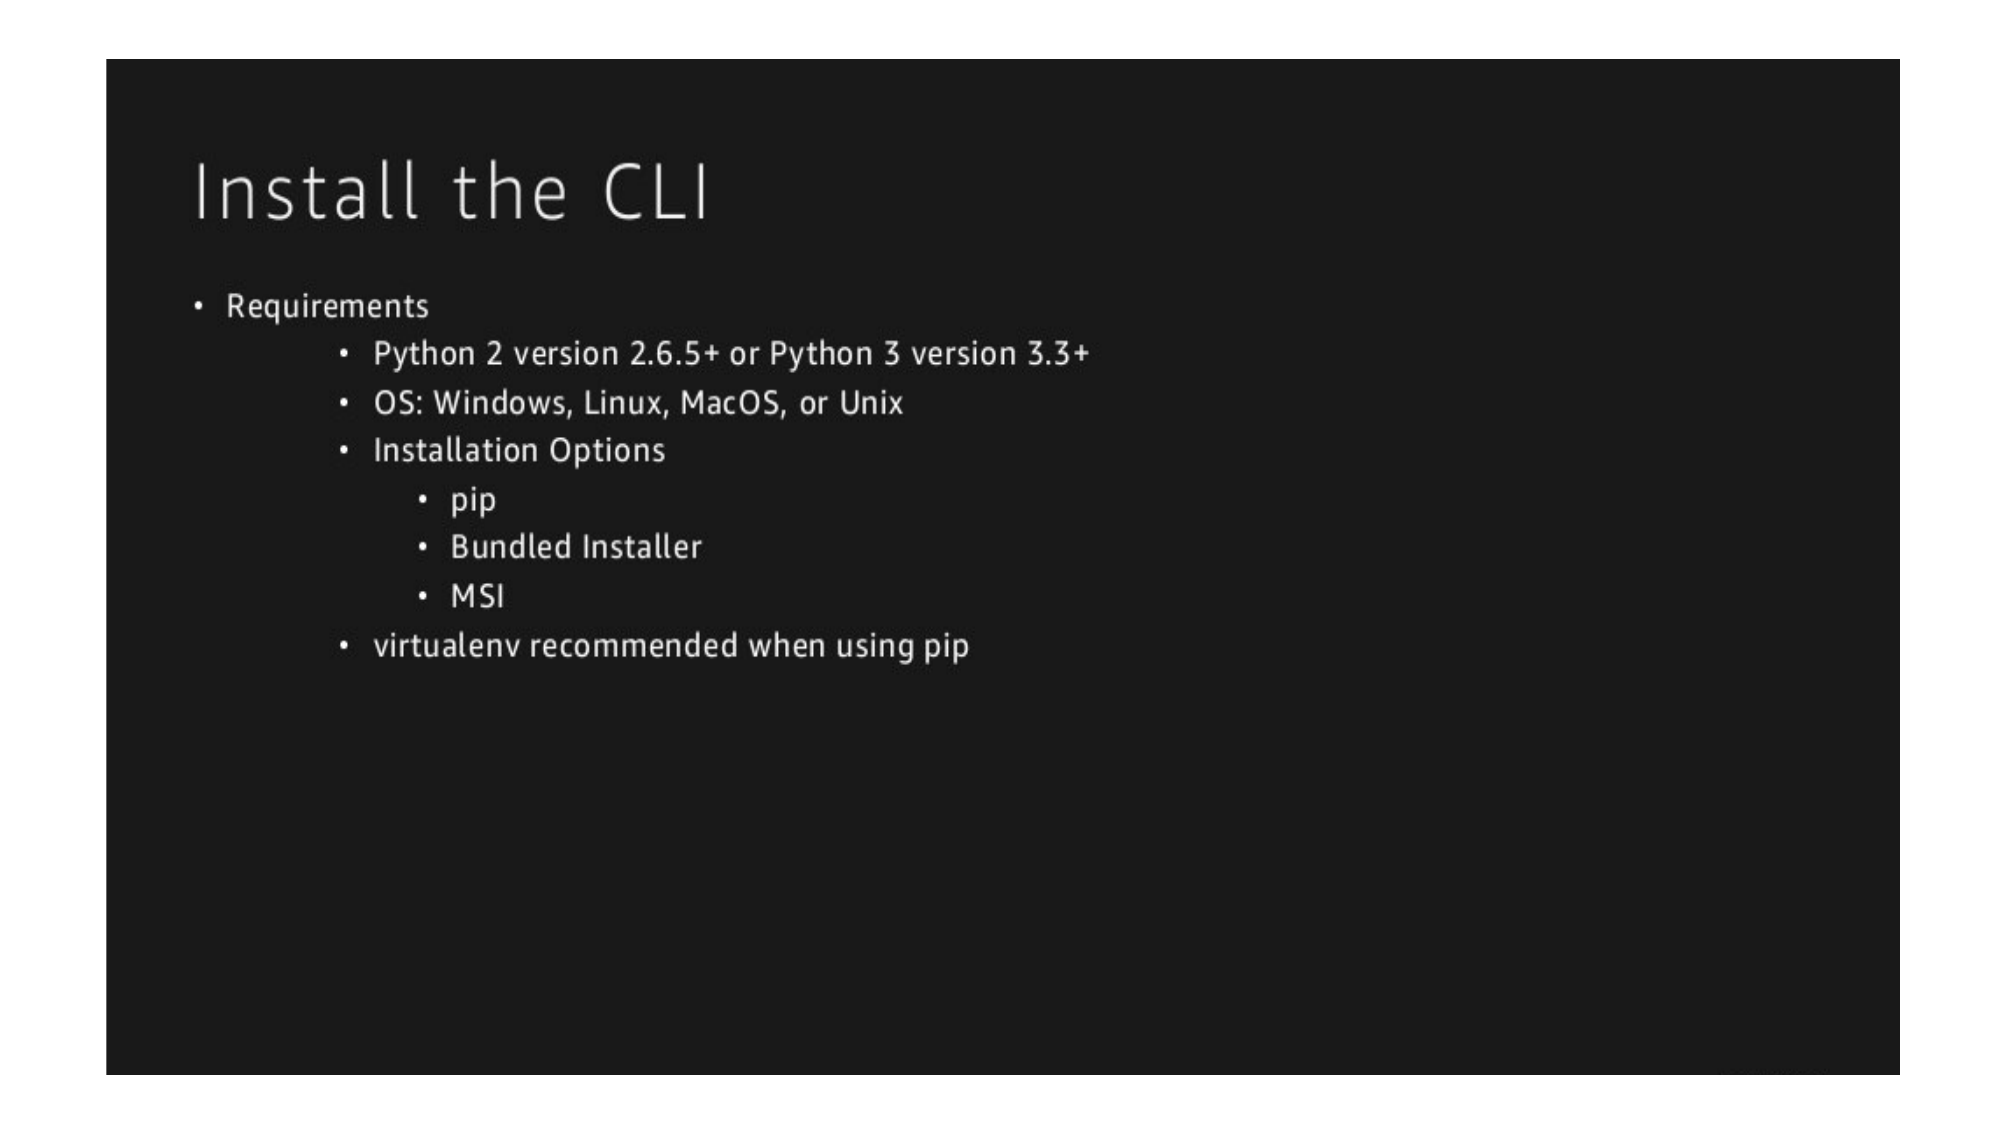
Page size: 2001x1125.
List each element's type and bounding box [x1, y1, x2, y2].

picture [106, 59, 1901, 1076]
